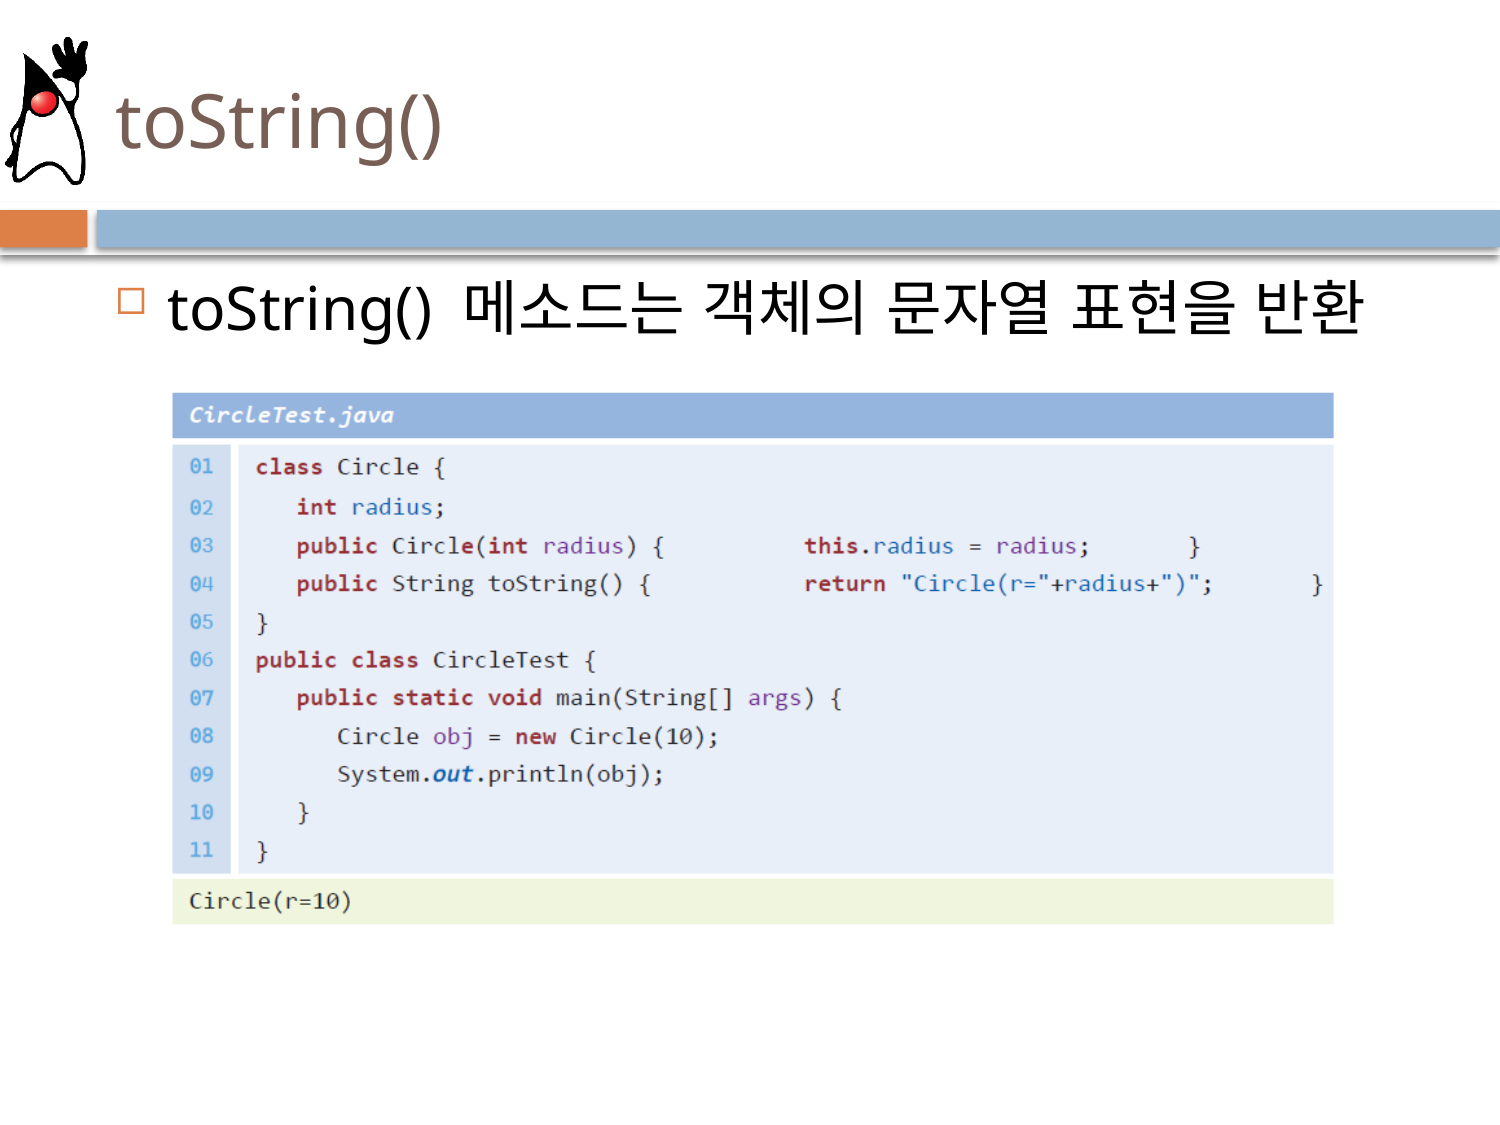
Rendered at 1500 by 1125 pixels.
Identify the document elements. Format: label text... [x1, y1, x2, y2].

list toString() 메소드는 객체의 문자열 표현을 반환 [100, 262, 1438, 1005]
picture [5, 37, 88, 185]
title toString() [100, 37, 1438, 200]
picture [161, 379, 1339, 936]
